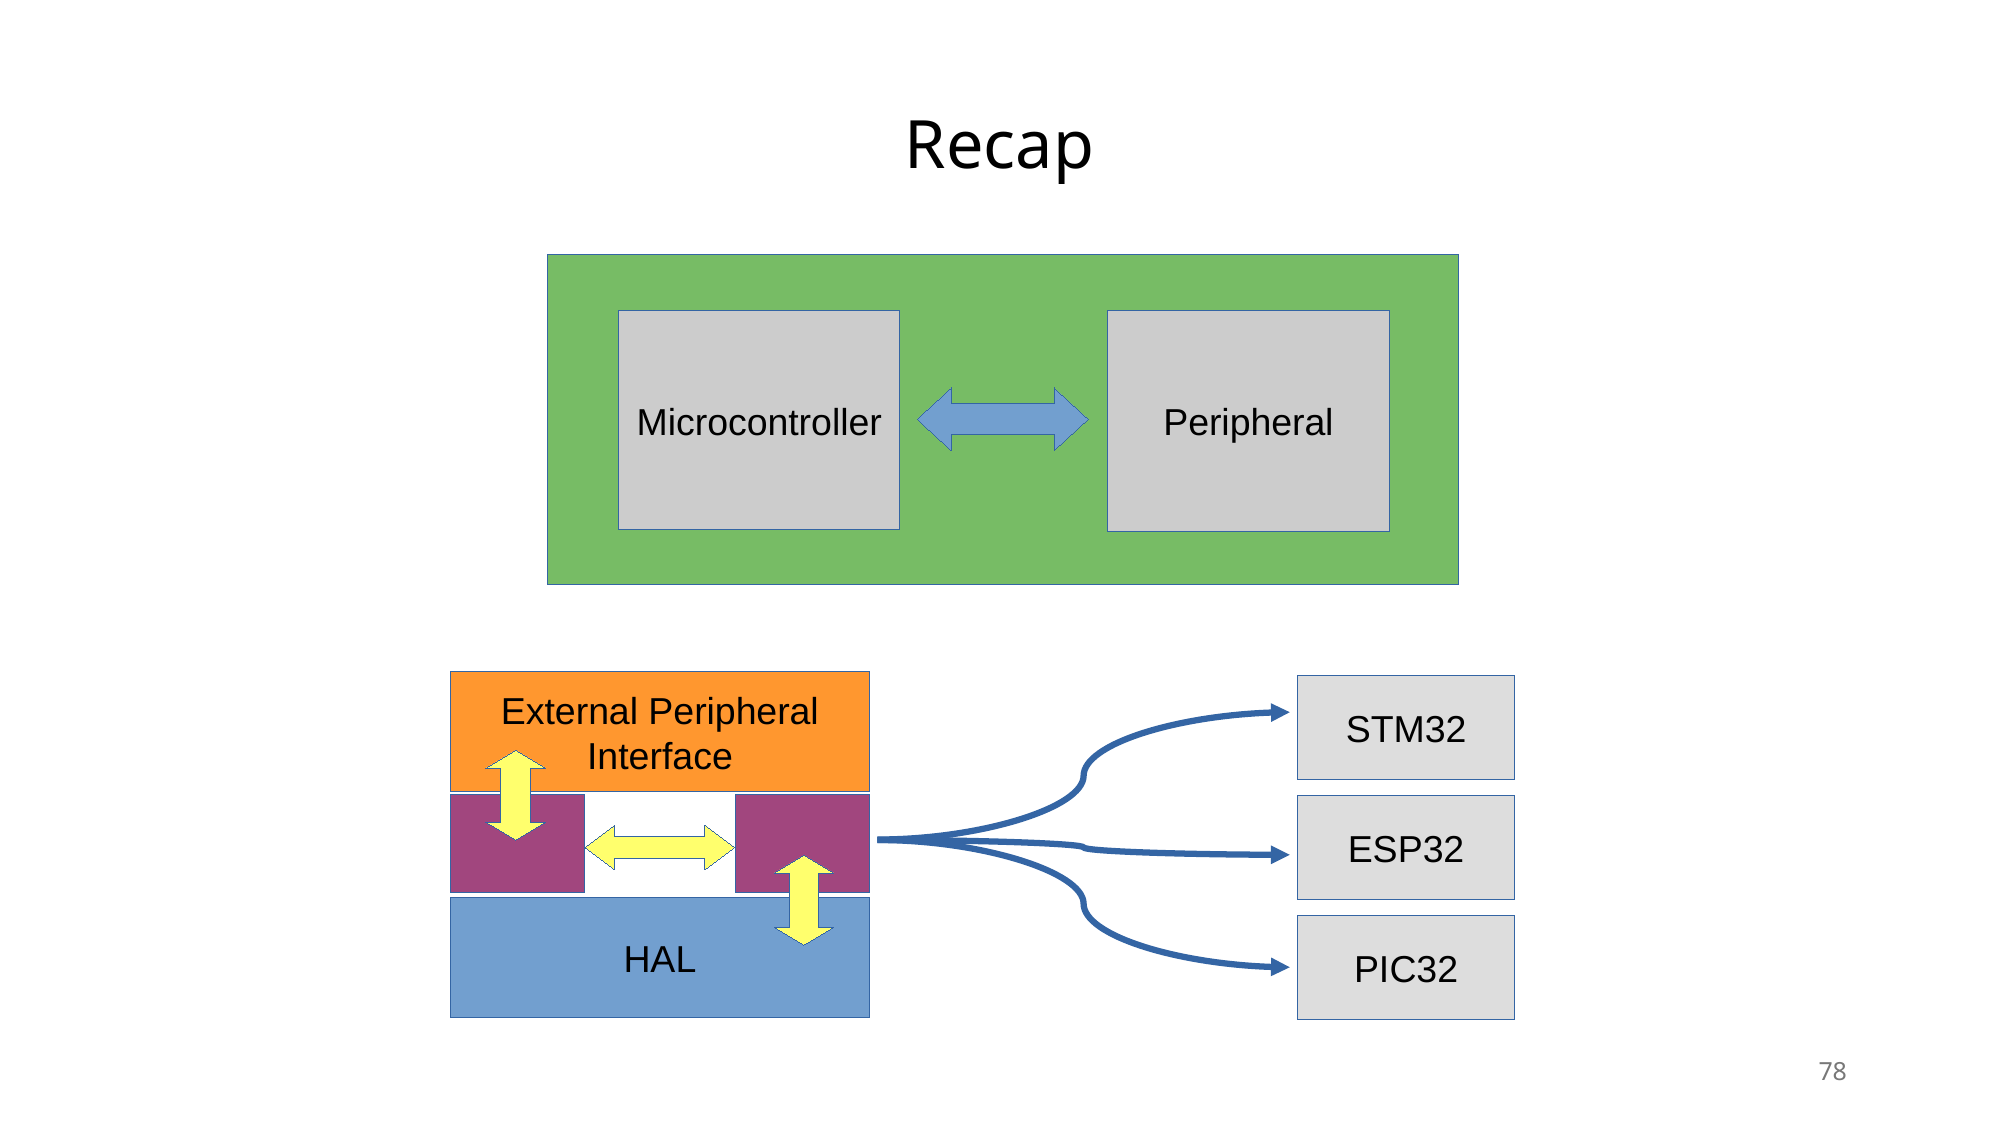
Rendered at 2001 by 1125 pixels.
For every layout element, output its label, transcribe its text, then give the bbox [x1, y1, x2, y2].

text_box ESP32 [1297, 795, 1515, 900]
text_box [485, 750, 546, 841]
text_box Peripheral [1107, 310, 1390, 532]
text_box HAL [450, 897, 870, 1018]
text_box Microcontroller [618, 310, 900, 530]
text_box [912, 840, 1290, 862]
text_box [898, 706, 1290, 839]
text_box [450, 794, 585, 893]
text_box [735, 794, 870, 893]
text_box STM32 [1297, 675, 1515, 780]
text_box PIC32 [1297, 915, 1515, 1020]
text_box External Peripheral Interface [450, 671, 870, 792]
slide_number 78 [1412, 1042, 1862, 1102]
text_box Recap [317, 103, 1683, 270]
text_box [585, 825, 735, 870]
text_box [774, 855, 834, 946]
text_box [877, 839, 1290, 974]
text_box [547, 254, 1459, 585]
text_box [917, 387, 1089, 451]
